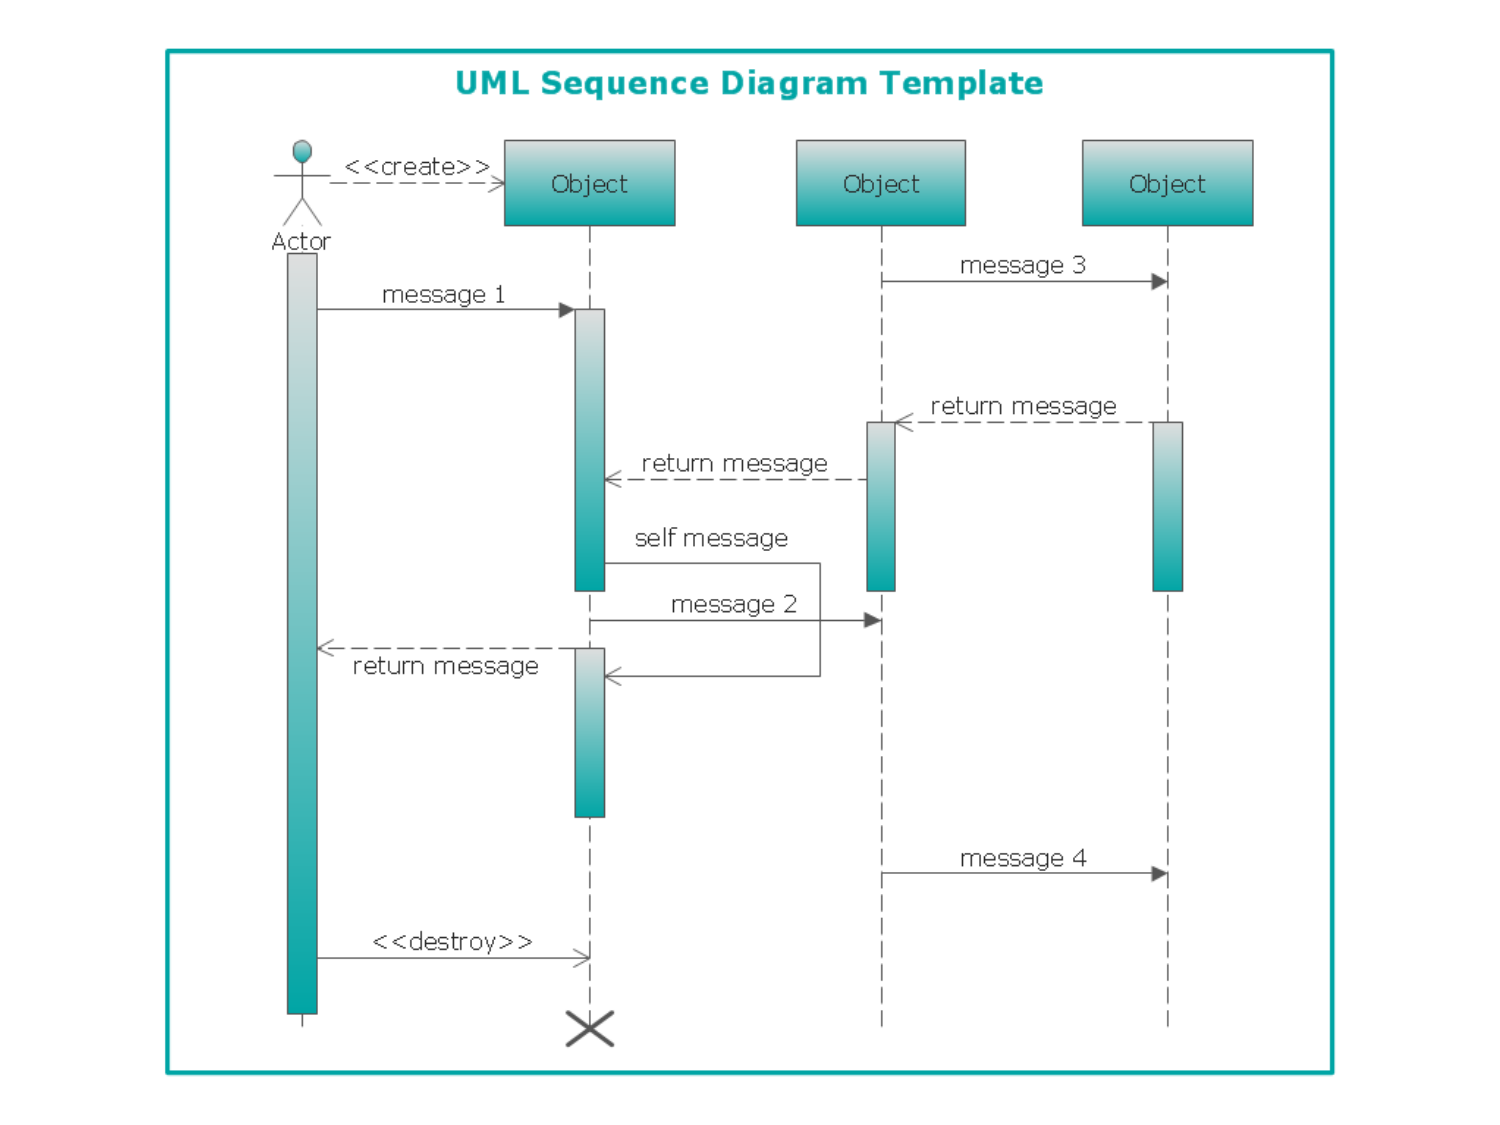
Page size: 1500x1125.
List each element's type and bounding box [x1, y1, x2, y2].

picture [138, 24, 1362, 1101]
